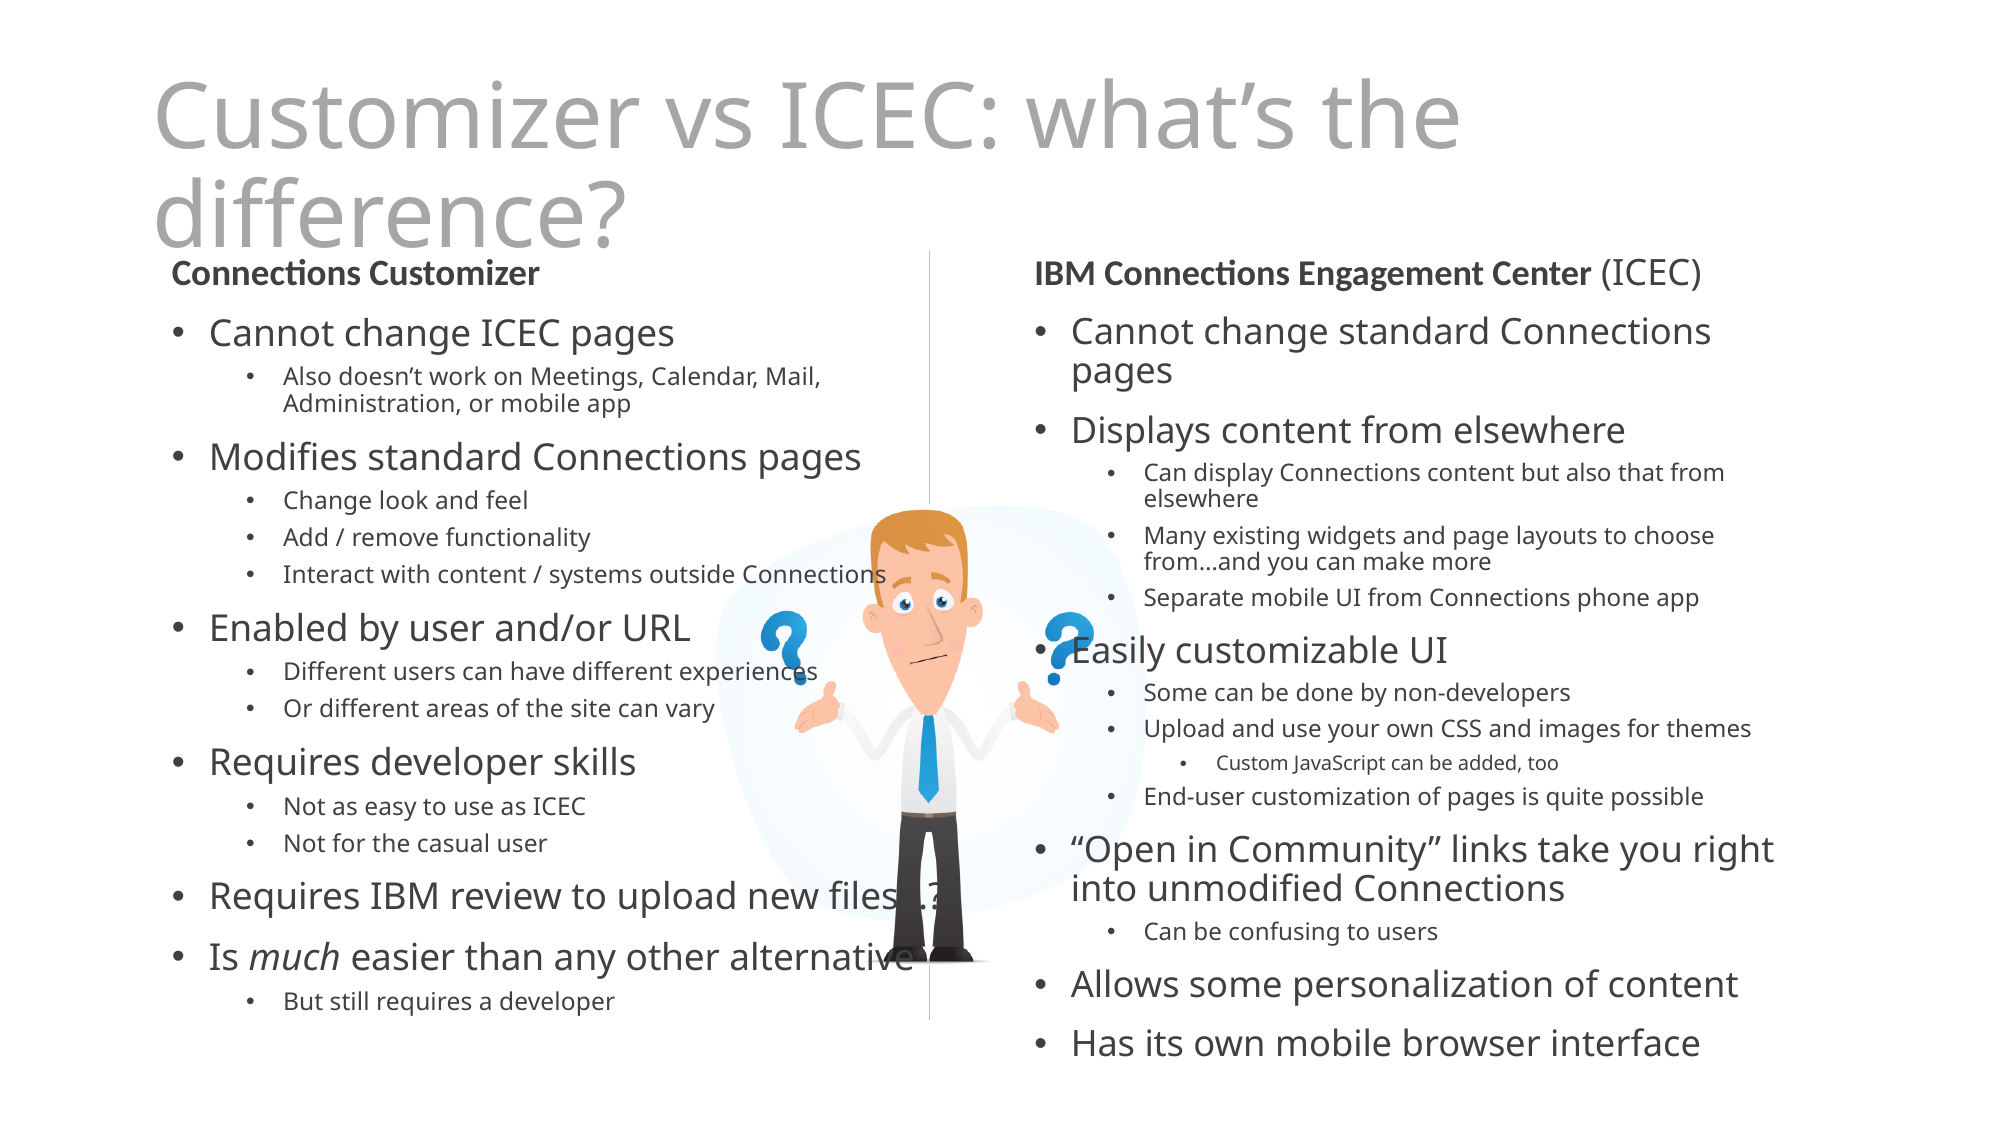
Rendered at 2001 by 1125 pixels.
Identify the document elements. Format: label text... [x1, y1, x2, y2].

list IBM Connections Engagement Center (ICEC) Cannot change standard Connections pages Displays content from elsewhere Can display Connections content but also that from elsewhere Many existing widgets and page layouts to choose from…and you can make more Separate mobile UI from Connections phone app Easily customizable UI Some can be done by non-developers Upload and use your own CSS and images for themes Custom JavaScript can be added, too End-user customization of pages is quite possible “Open in Community” links take you right into unmodified Connections Can be confusing to users Allows some personalization of content Has its own mobile browser interface [1019, 246, 1798, 1076]
picture [714, 504, 1146, 965]
title Customizer vs ICEC: what’s the difference? [137, 59, 1863, 278]
text_box Connections Customizer Cannot change ICEC pages Also doesn’t work on Meetings, Calendar, Mail, Administration, or mobile app Modifies standard Connections pages Change look and feel Add / remove functionality Interact with content / systems outside Connections Enabled by user and/or URL Different users can have different experiences Or different areas of the site can vary Requires developer skills Not as easy to use as ICEC Not for the casual user Requires IBM review to upload new files…? Is much easier than any other alternative But still requires a developer [156, 246, 1000, 1024]
